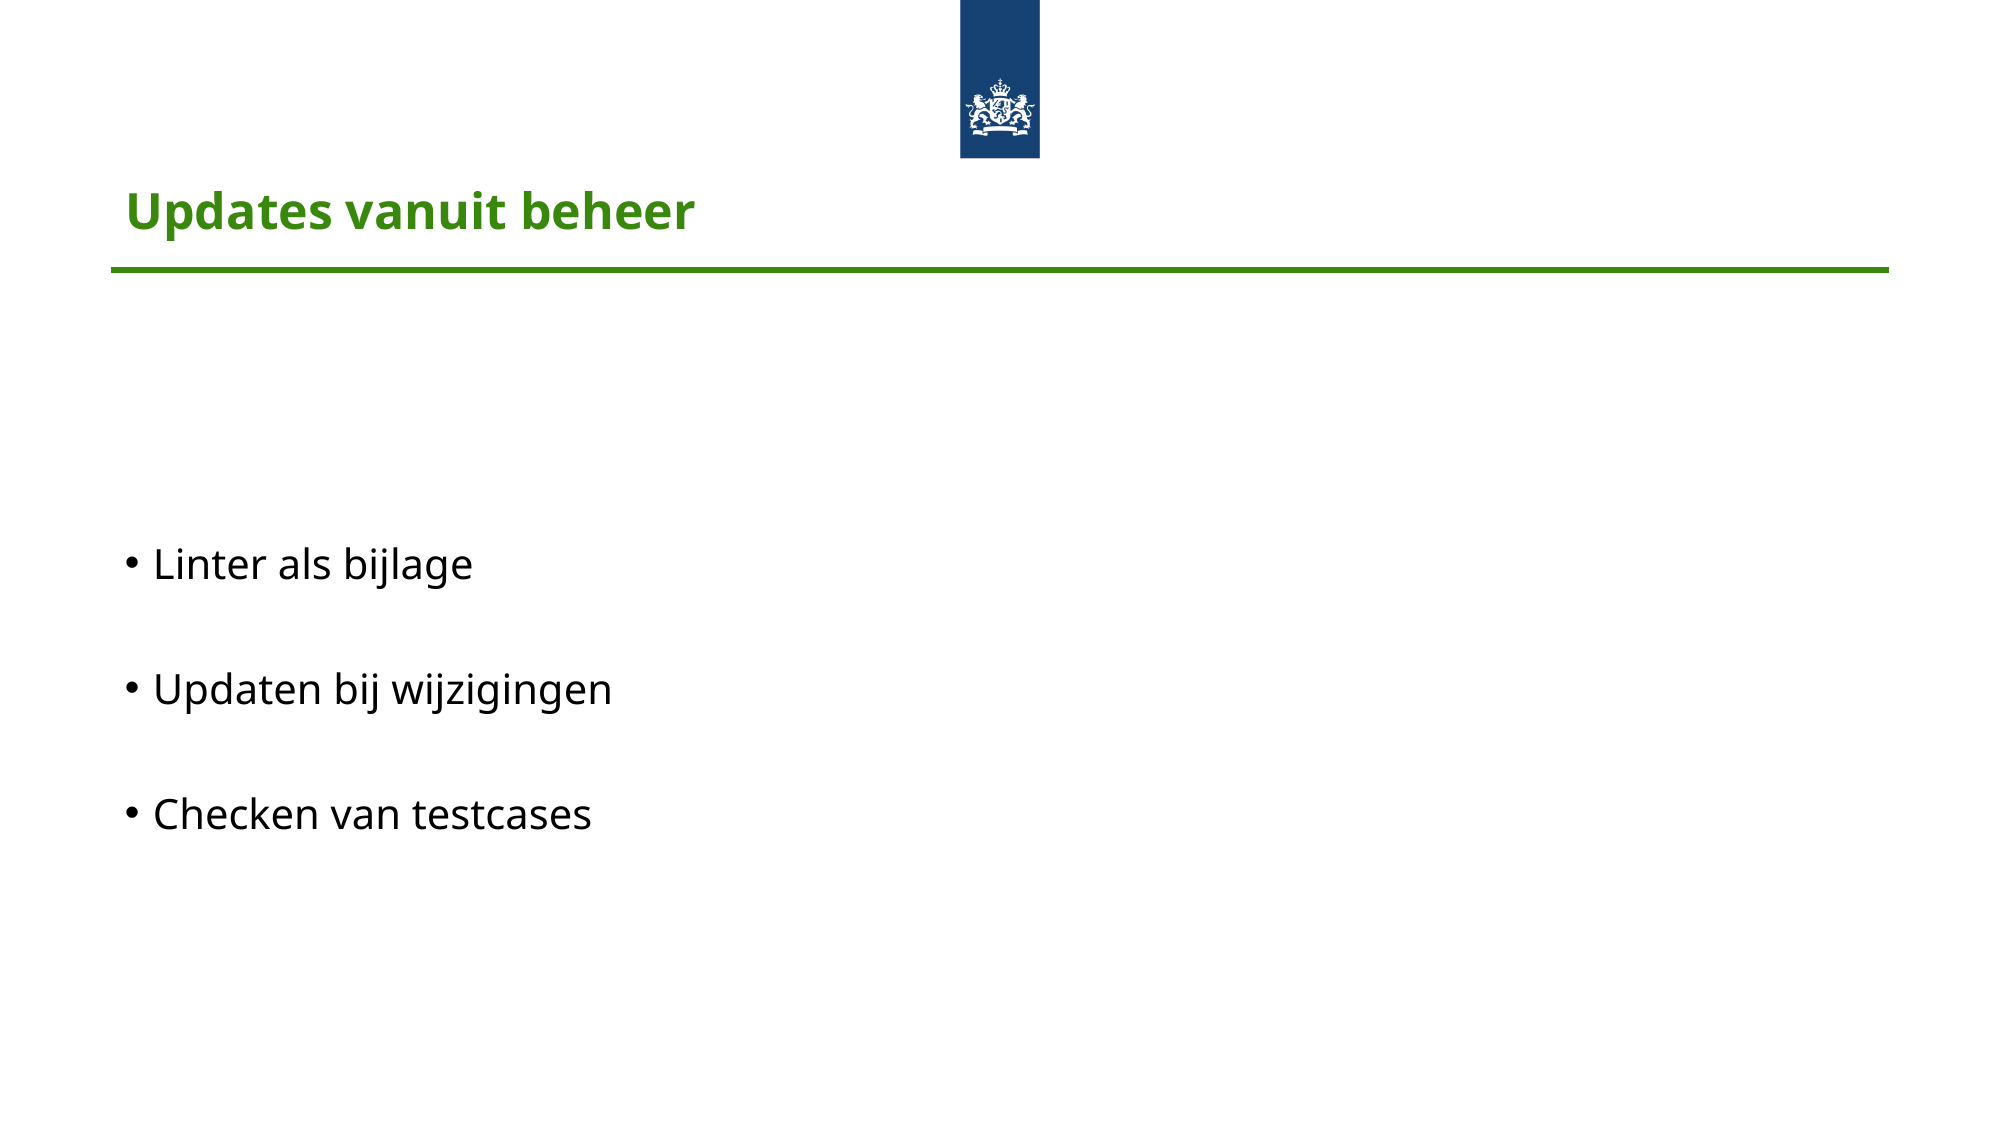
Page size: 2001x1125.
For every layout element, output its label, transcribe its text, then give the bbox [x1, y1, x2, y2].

picture [960, 0, 1040, 141]
title Updates vanuit beheer [110, 141, 1892, 248]
list Linter als bijlage Updaten bij wijzigingen Checken van testcases [109, 305, 1891, 1020]
